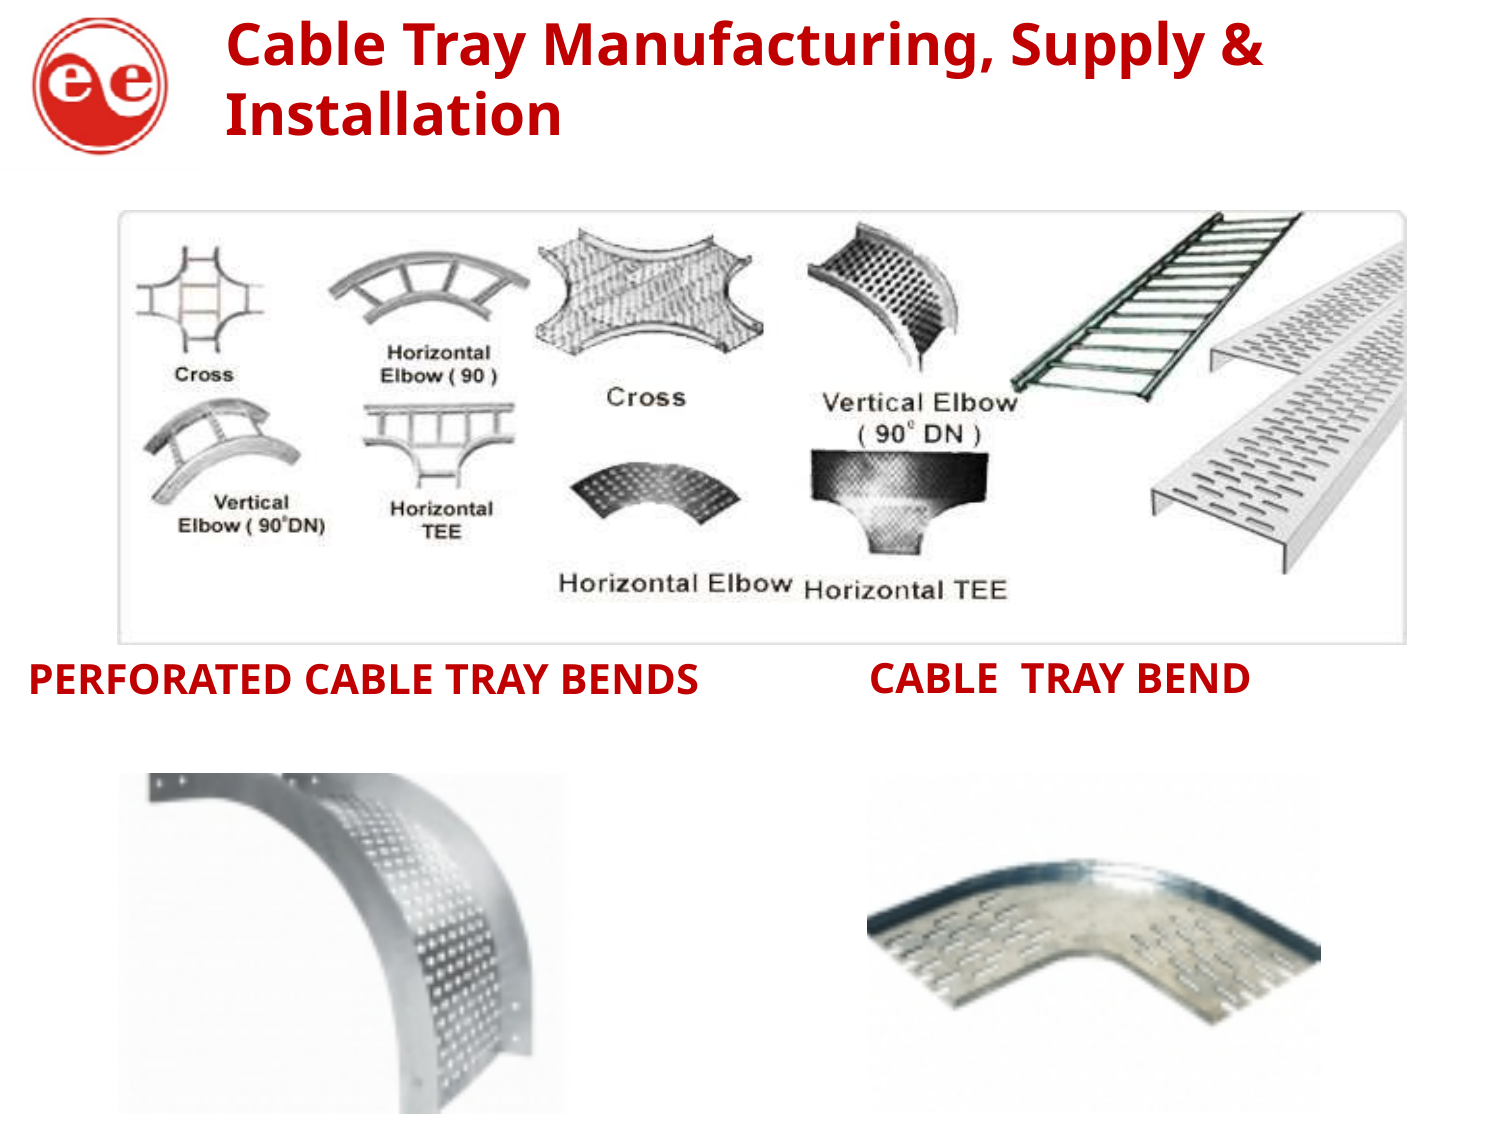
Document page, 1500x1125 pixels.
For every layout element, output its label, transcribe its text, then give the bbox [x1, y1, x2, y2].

text_box CABLE TRAY BEND [738, 652, 1383, 710]
text_box Cable Tray Manufacturing, Supply & Installation [210, 0, 1383, 188]
picture [866, 773, 1321, 1114]
text_box PERFORATED CABLE TRAY BENDS [0, 645, 727, 711]
picture [116, 209, 1407, 645]
picture [0, 0, 200, 172]
picture [116, 773, 571, 1114]
